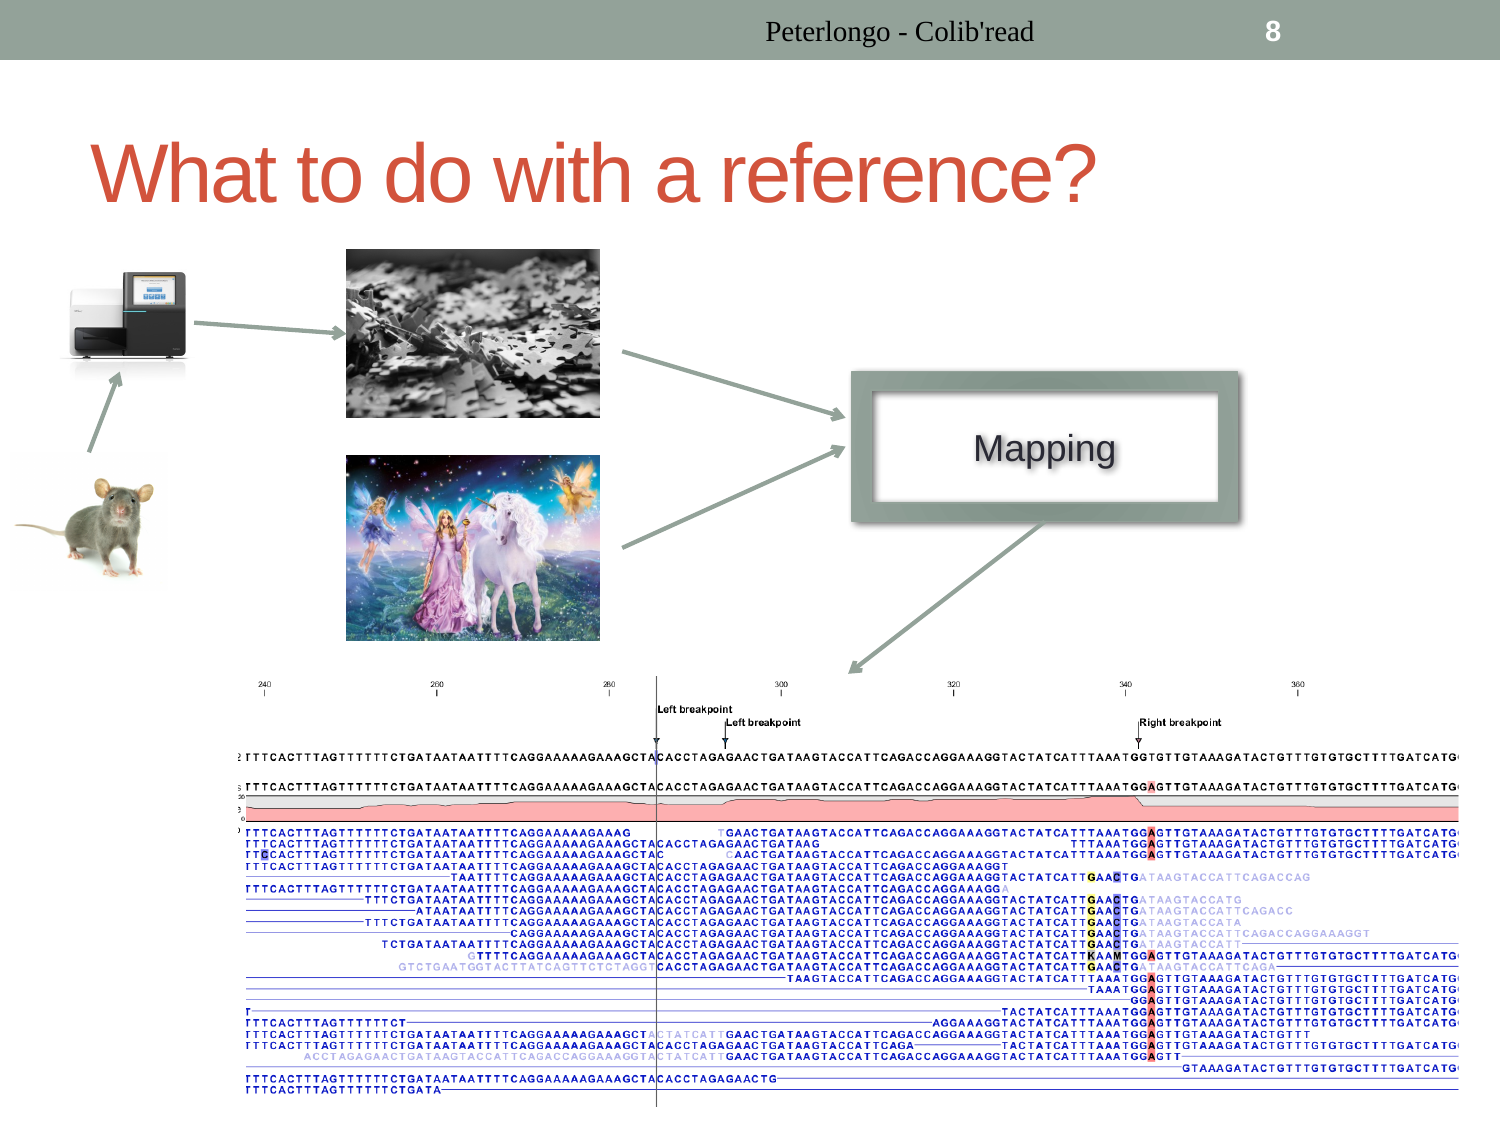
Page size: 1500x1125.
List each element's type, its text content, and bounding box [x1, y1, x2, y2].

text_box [621, 446, 846, 549]
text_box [847, 521, 1046, 674]
picture [10, 451, 168, 591]
title What to do with a reference? [75, 87, 1425, 250]
picture [237, 673, 1459, 1108]
footer Peterlongo - Colib'read [562, 3, 1238, 57]
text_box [193, 322, 347, 335]
picture [346, 455, 600, 642]
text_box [88, 371, 121, 453]
picture [58, 248, 195, 397]
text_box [621, 351, 846, 419]
picture [346, 249, 600, 418]
slide_number 8 [1250, 3, 1425, 57]
text_box Mapping [851, 371, 1238, 522]
